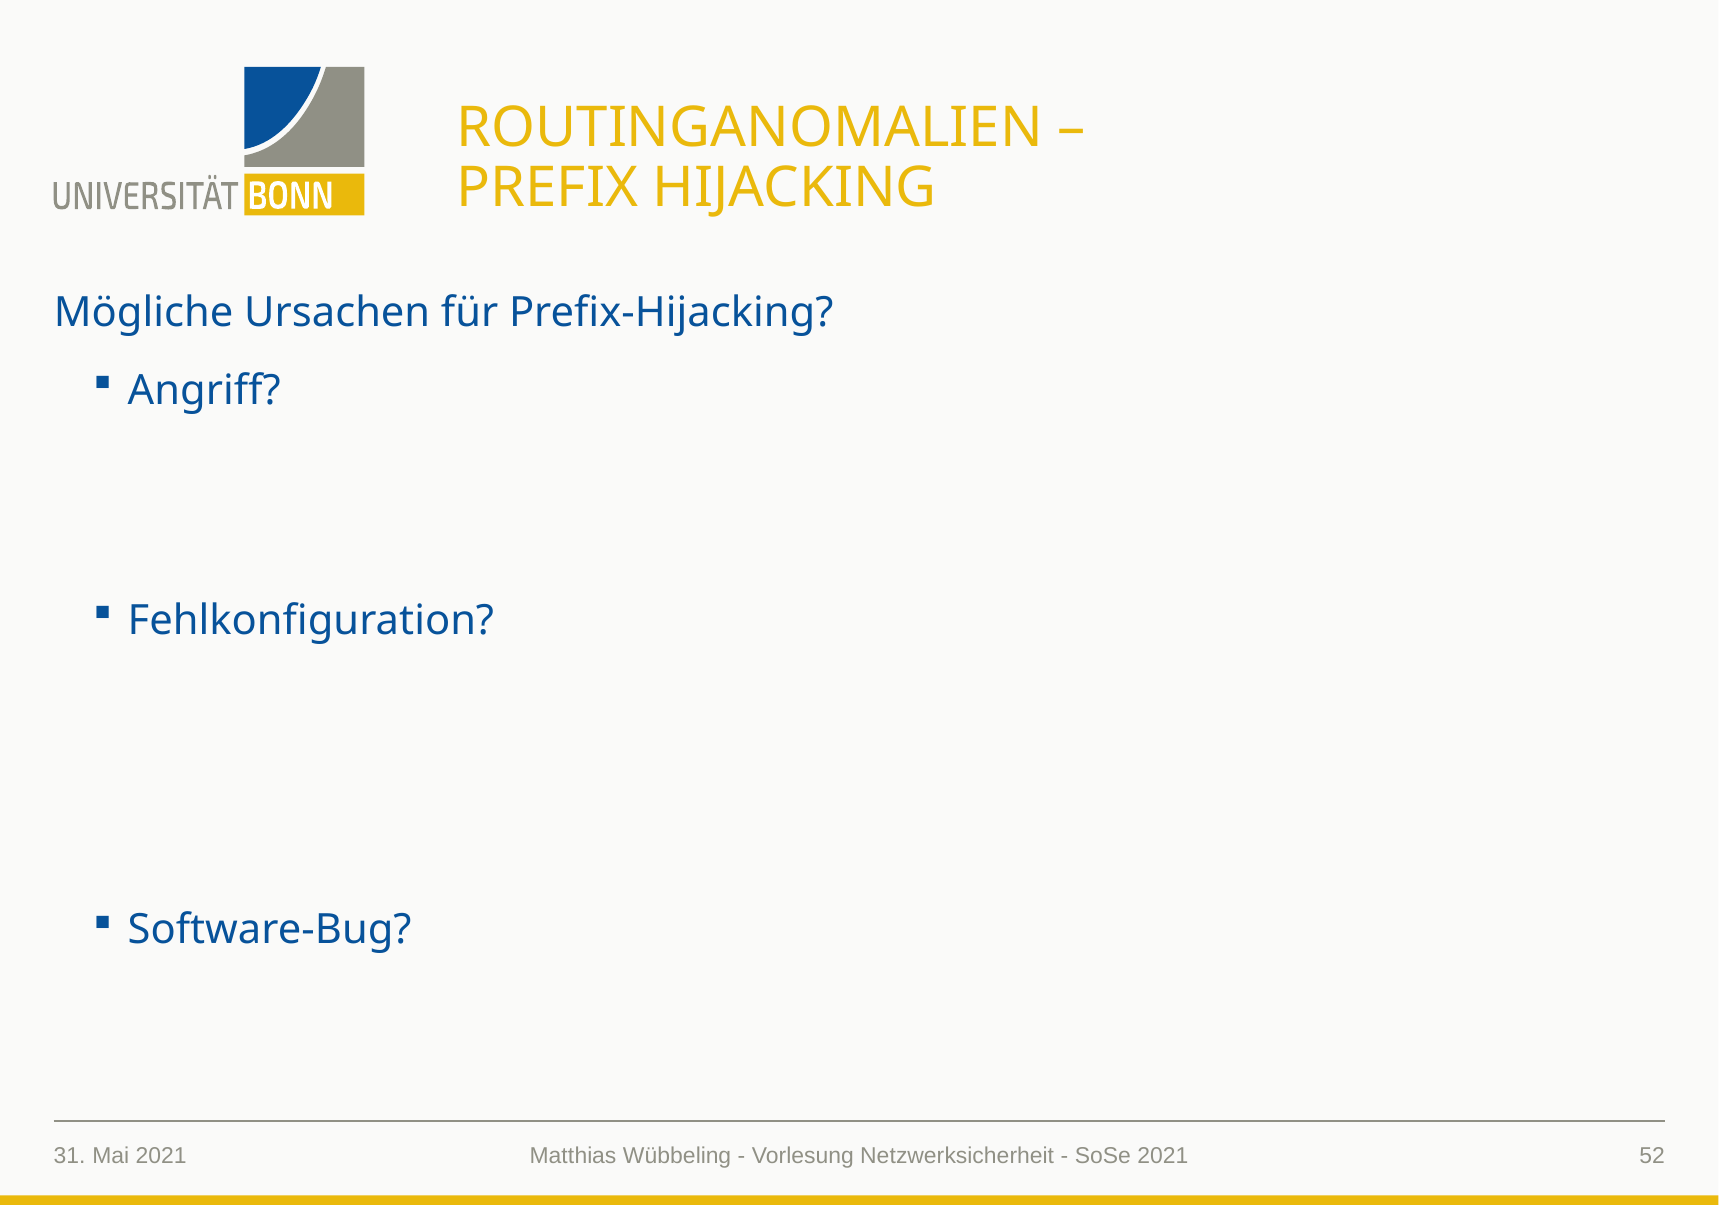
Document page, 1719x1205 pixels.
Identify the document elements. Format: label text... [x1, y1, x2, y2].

slide_number 31. Mai 2021 [53, 1121, 215, 1189]
slide_number 52 [1557, 1121, 1665, 1189]
footer Matthias Wübbeling - Vorlesung Netzwerksicherheit - SoSe 2021 [389, 1121, 1329, 1189]
list Mögliche Ursachen für Prefix-Hijacking? Angriff? Fehlkonfiguration? Software-Bug? [53, 284, 1665, 1055]
title RoutingAnomalien – Prefix Hijacking [456, 67, 1665, 218]
